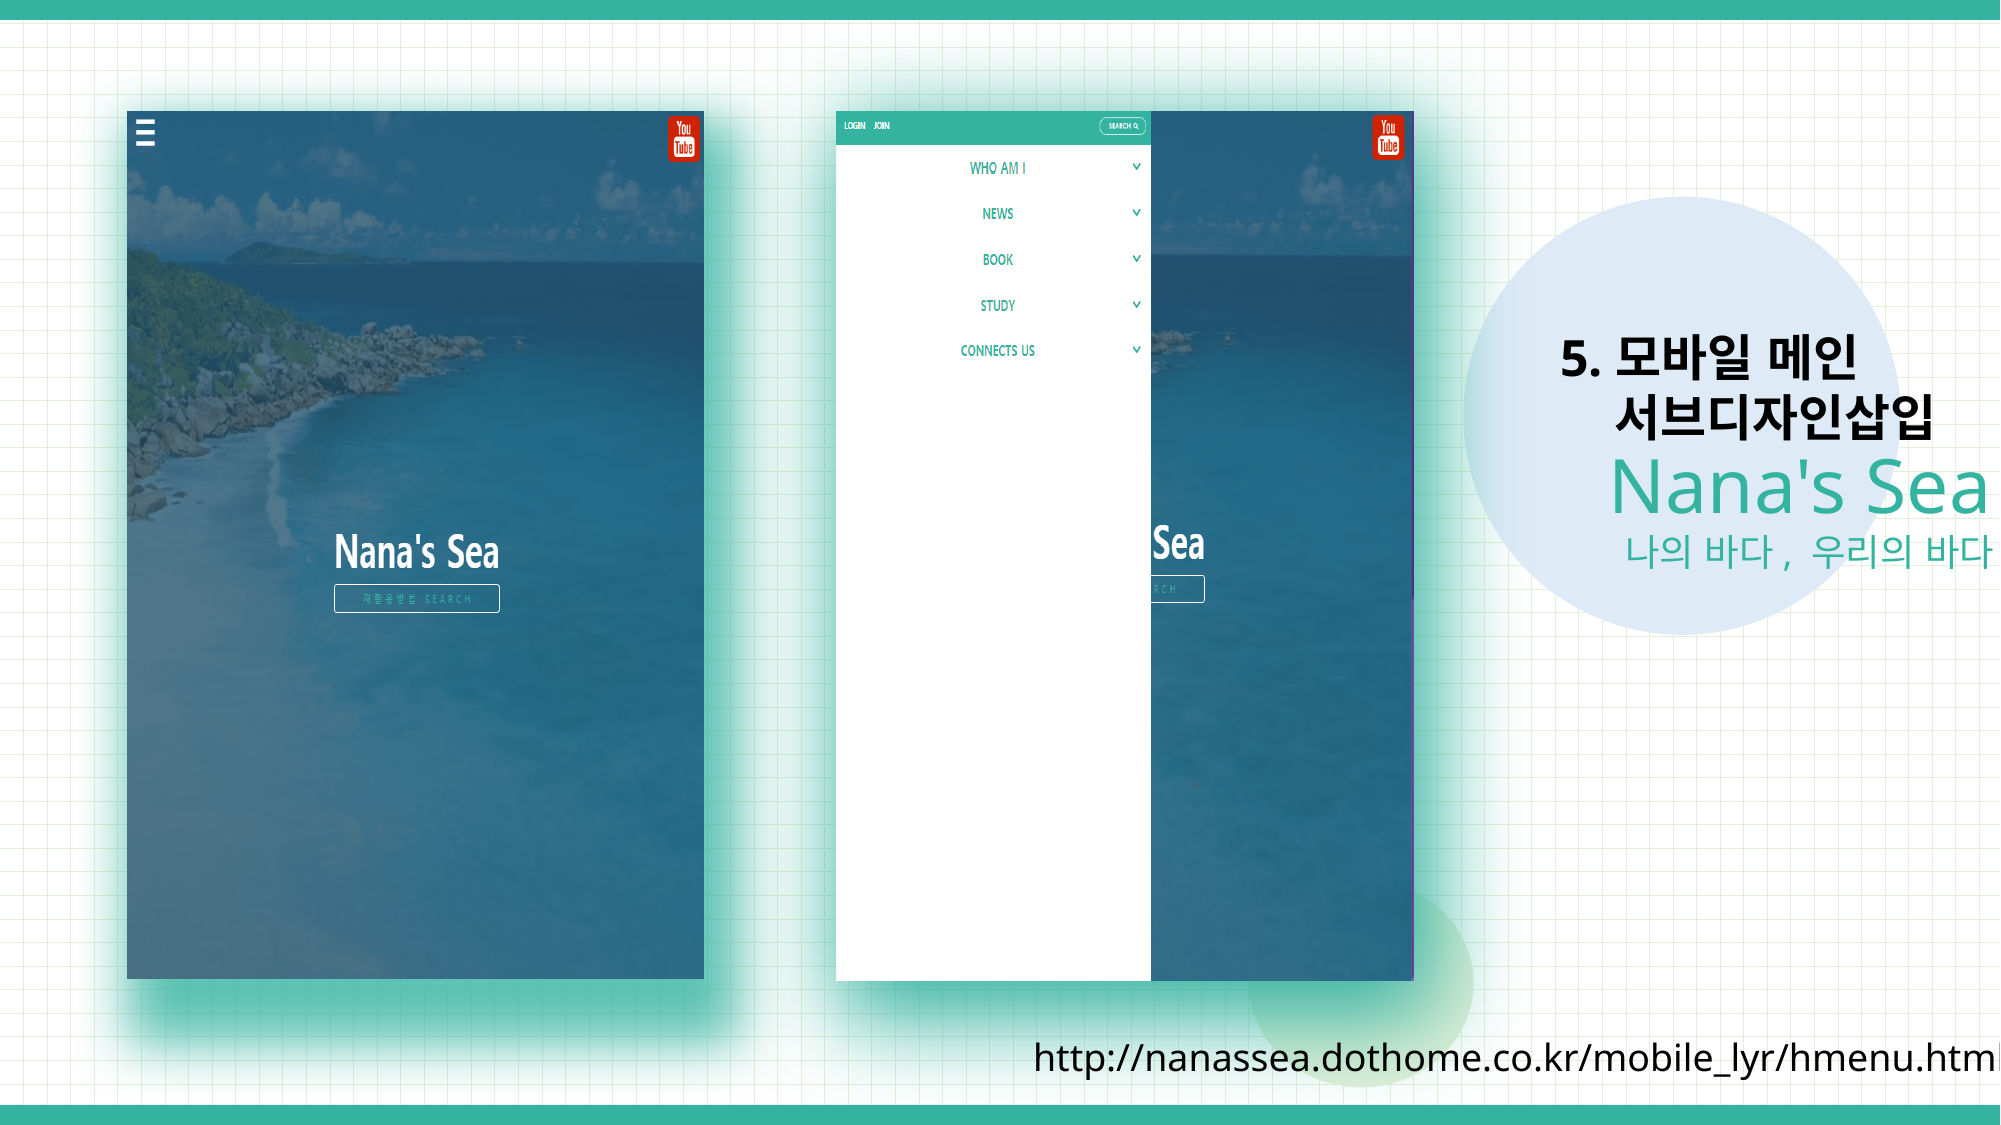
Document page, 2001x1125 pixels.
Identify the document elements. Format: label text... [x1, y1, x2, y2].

text_box Nana's Sea 나의 바다, 우리의 바다 [1569, 499, 2000, 581]
picture [836, 111, 1414, 981]
text_box 5.모바일 메인 서브디자인삽입 [1545, 318, 2000, 499]
picture [126, 111, 704, 979]
text_box [1502, 195, 1879, 636]
text_box http://nanassea.dothome.co.kr/mobile_lyr/hmenu.html [1018, 1026, 2000, 1087]
text_box [0, 1104, 2000, 1125]
text_box [0, 0, 2000, 21]
